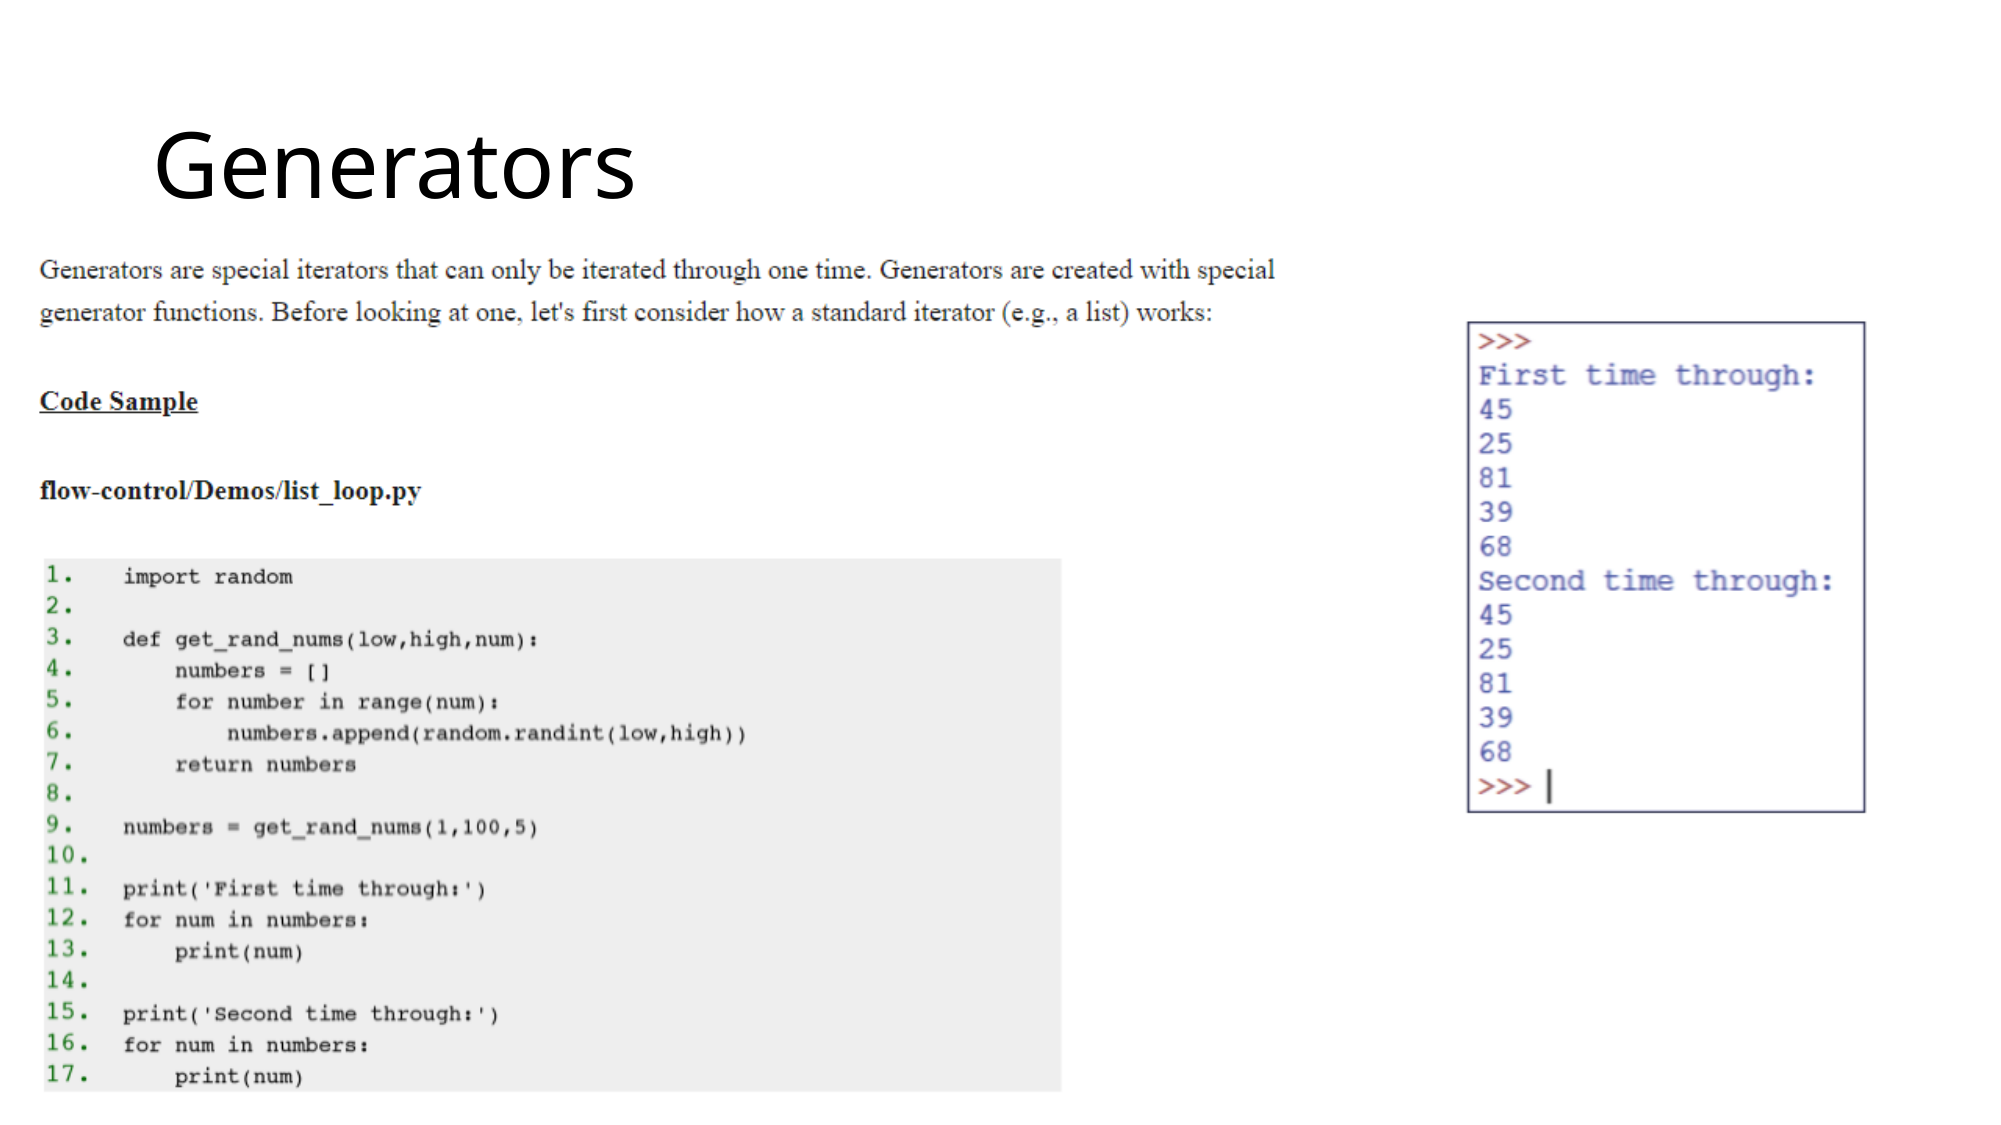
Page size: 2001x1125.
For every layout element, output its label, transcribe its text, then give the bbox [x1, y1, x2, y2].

picture [24, 232, 1289, 1125]
title Generators [137, 59, 1863, 278]
picture [1435, 292, 1928, 832]
